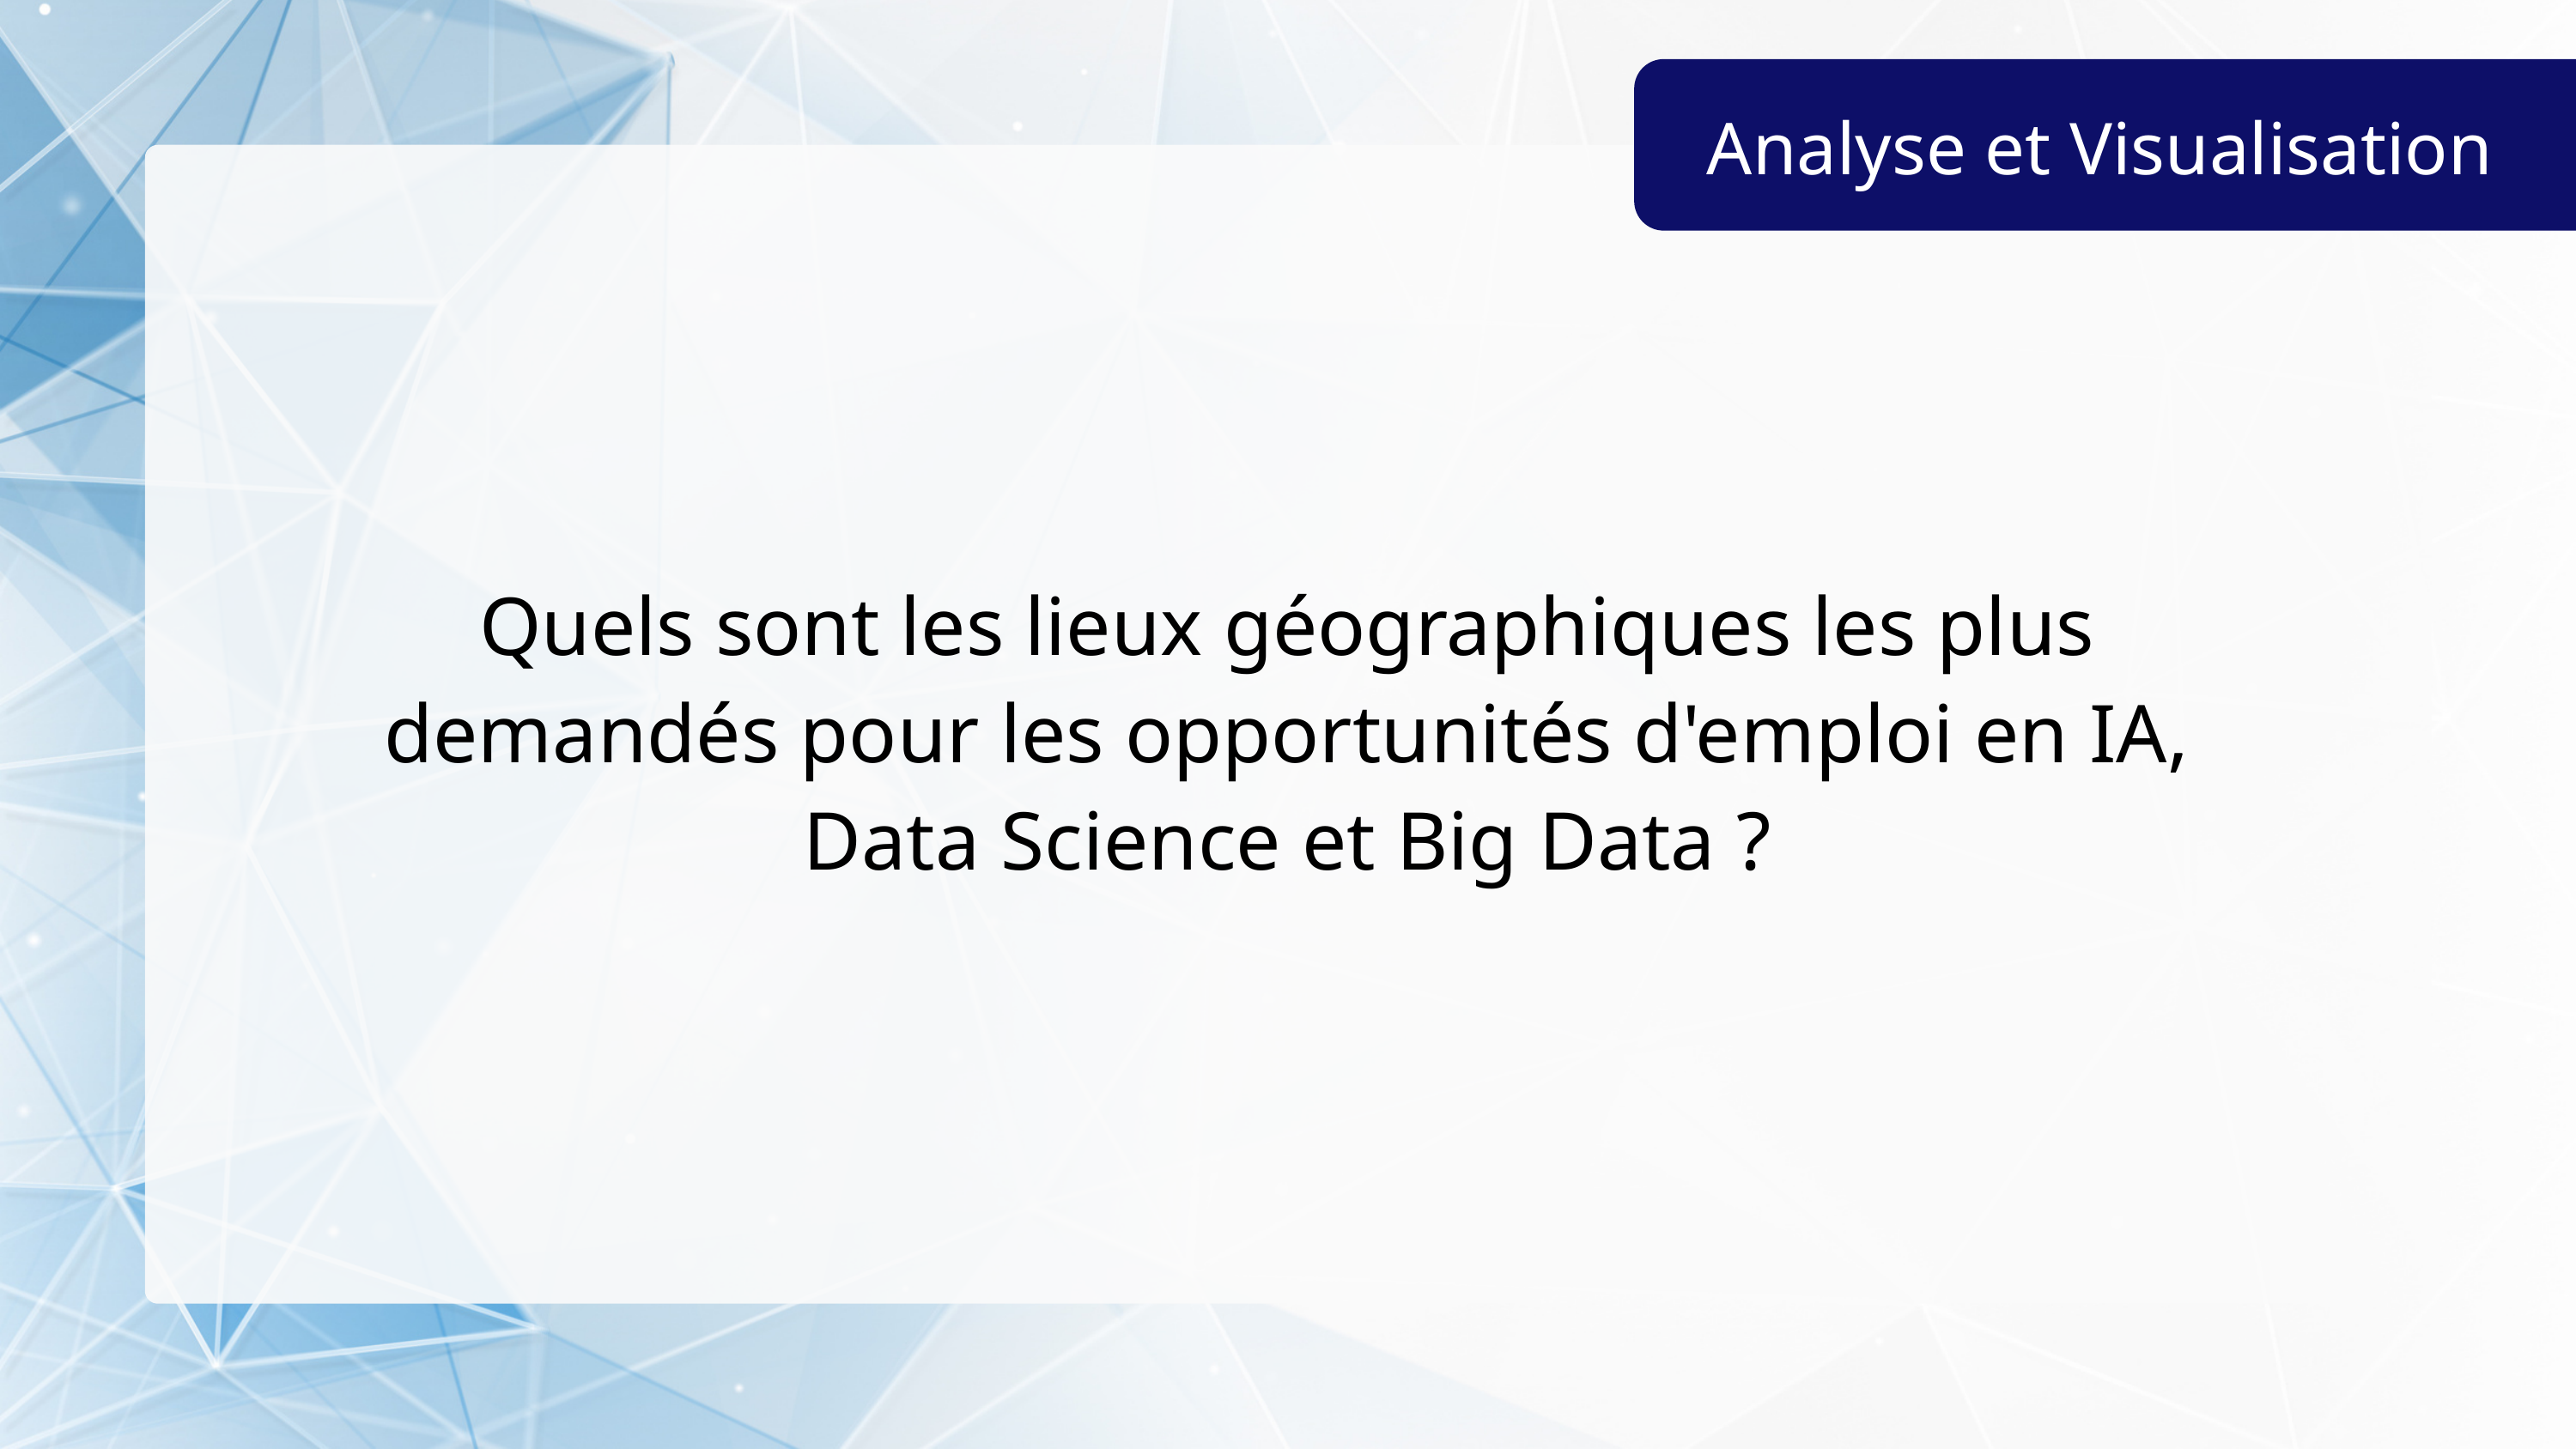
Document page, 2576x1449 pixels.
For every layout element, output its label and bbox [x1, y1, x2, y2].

text_box [1633, 58, 2576, 231]
text_box [0, 0, 2576, 1449]
text_box [144, 144, 2432, 1304]
